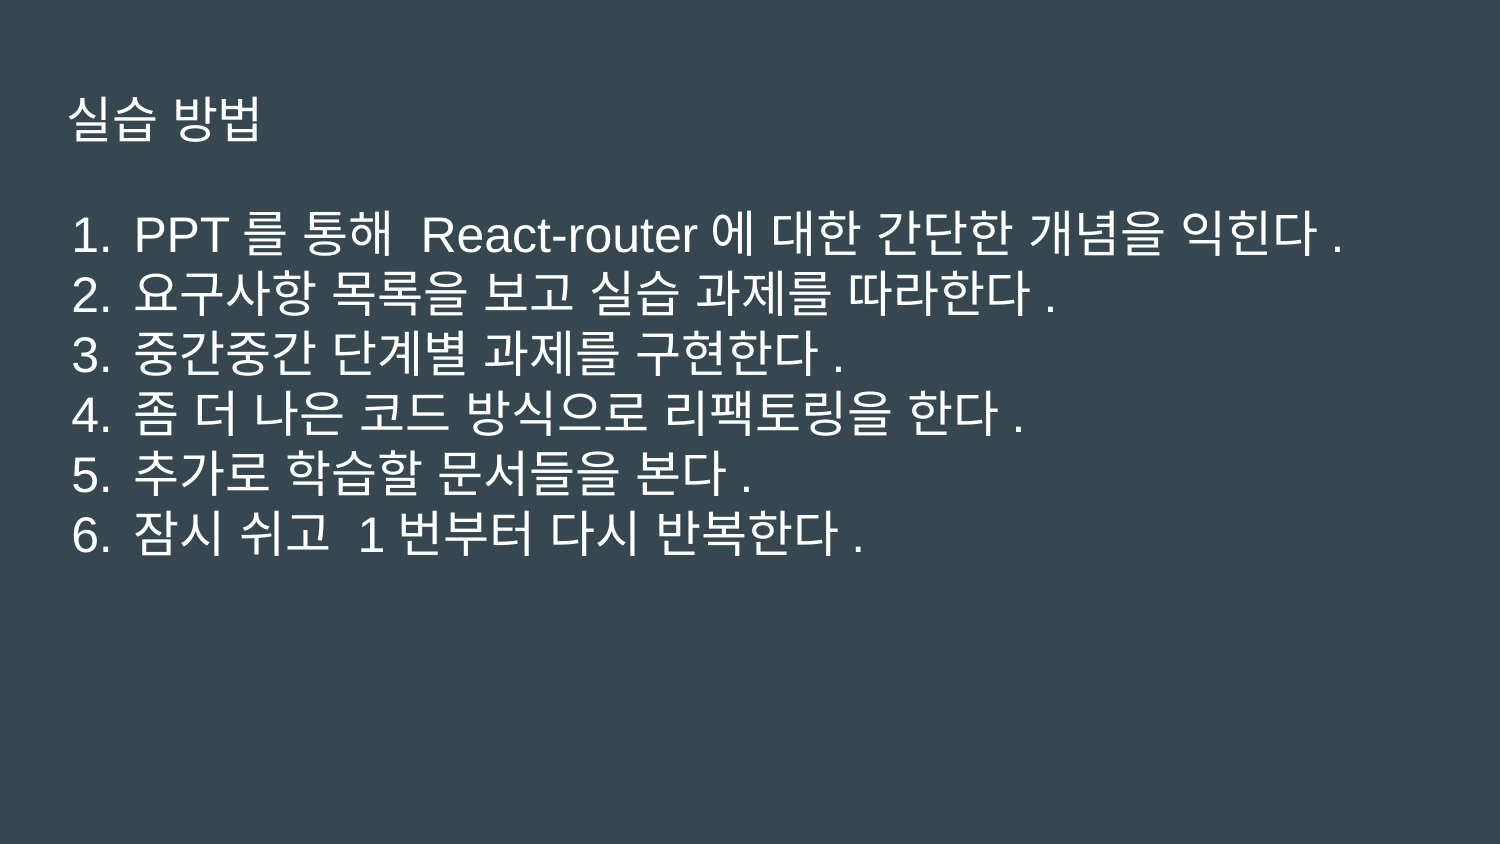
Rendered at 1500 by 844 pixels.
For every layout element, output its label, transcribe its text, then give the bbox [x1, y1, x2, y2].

title 실습 방법 [51, 49, 1323, 164]
text_box PPT를 통해 React-router에 대한 간단한 개념을 익힌다. 요구사항 목록을 보고 실습 과제를 따라한다. 중간중간 단계별 과제를 구현한다. 좀 더 나은 코드 방식으로 리팩토링을 한다. 추가로 학습할 문서들을 본다. 잠시 쉬고 1번부터 다시 반복한다. [43, 187, 1384, 814]
